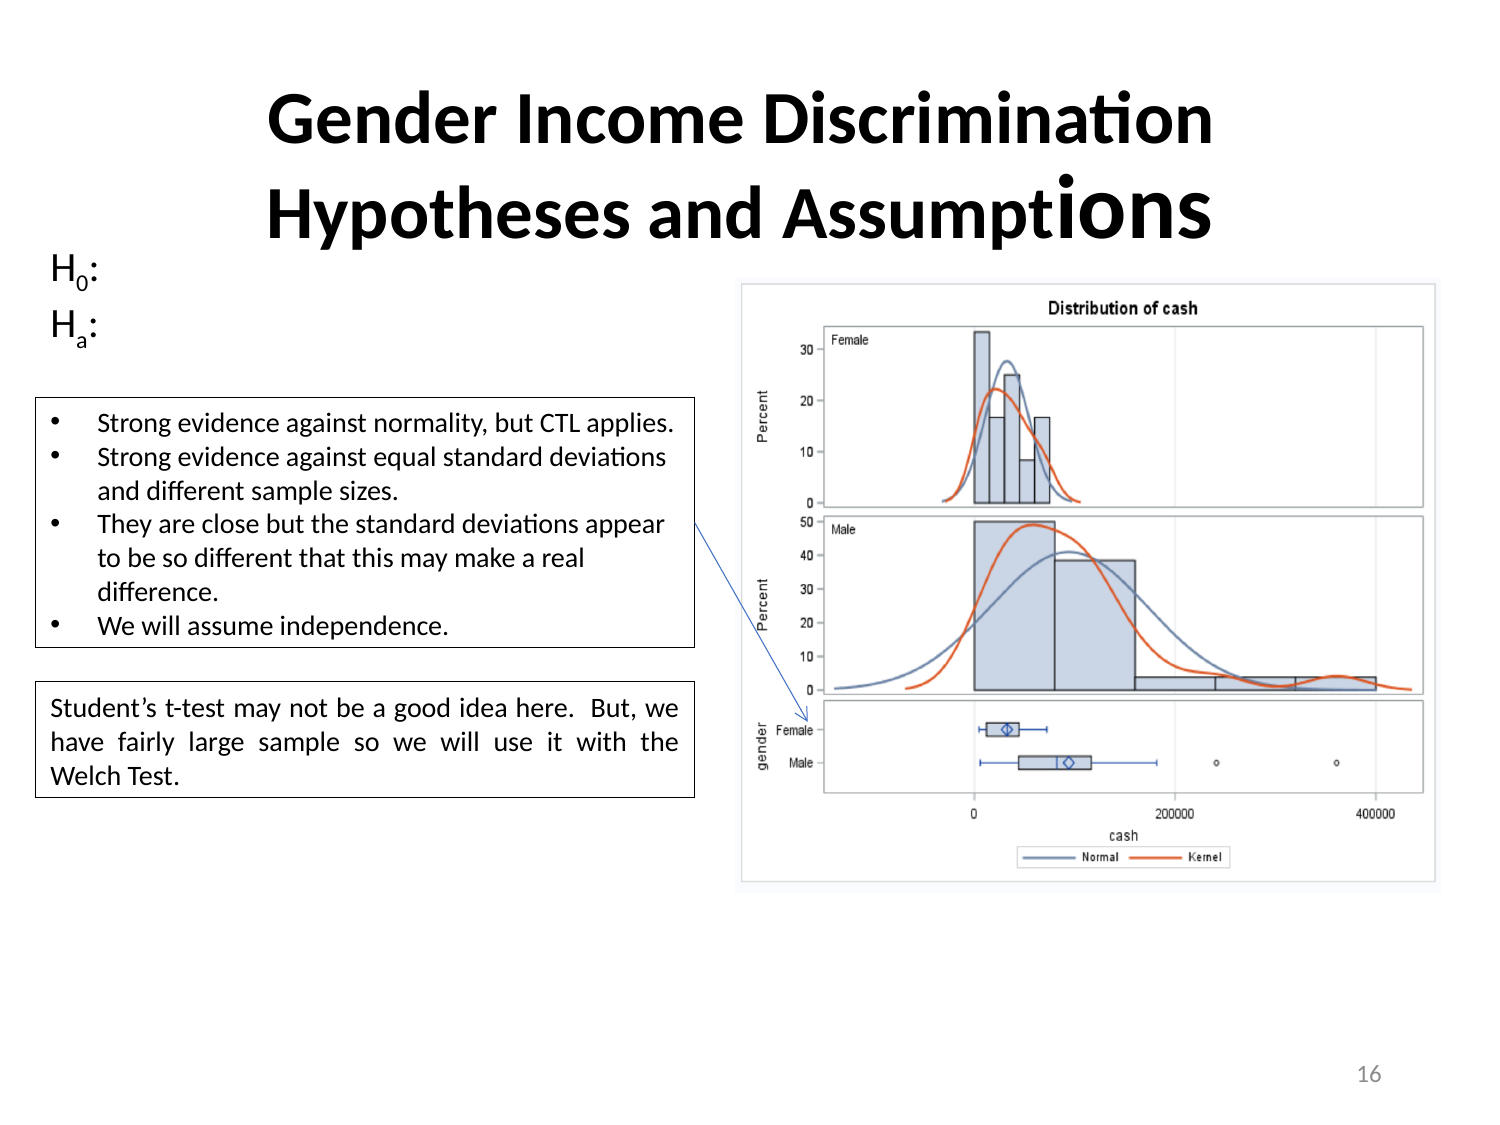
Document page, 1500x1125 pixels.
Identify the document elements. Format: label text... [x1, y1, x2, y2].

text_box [694, 523, 808, 722]
slide_number 16 [1059, 1042, 1397, 1103]
text_box Strong evidence against normality, but CTL applies. Strong evidence against equal standard deviations and different sample sizes. They are close but the standard deviations appear to be so different that this may make a real difference. We will assume independence. [35, 397, 695, 648]
title Gender Income Discrimination Hypotheses and Assumptions [103, 59, 1397, 278]
text_box Student’s t-test may not be a good idea here. But, we have fairly large sample so we will use it with the Welch Test. [35, 681, 695, 798]
picture [735, 277, 1441, 893]
